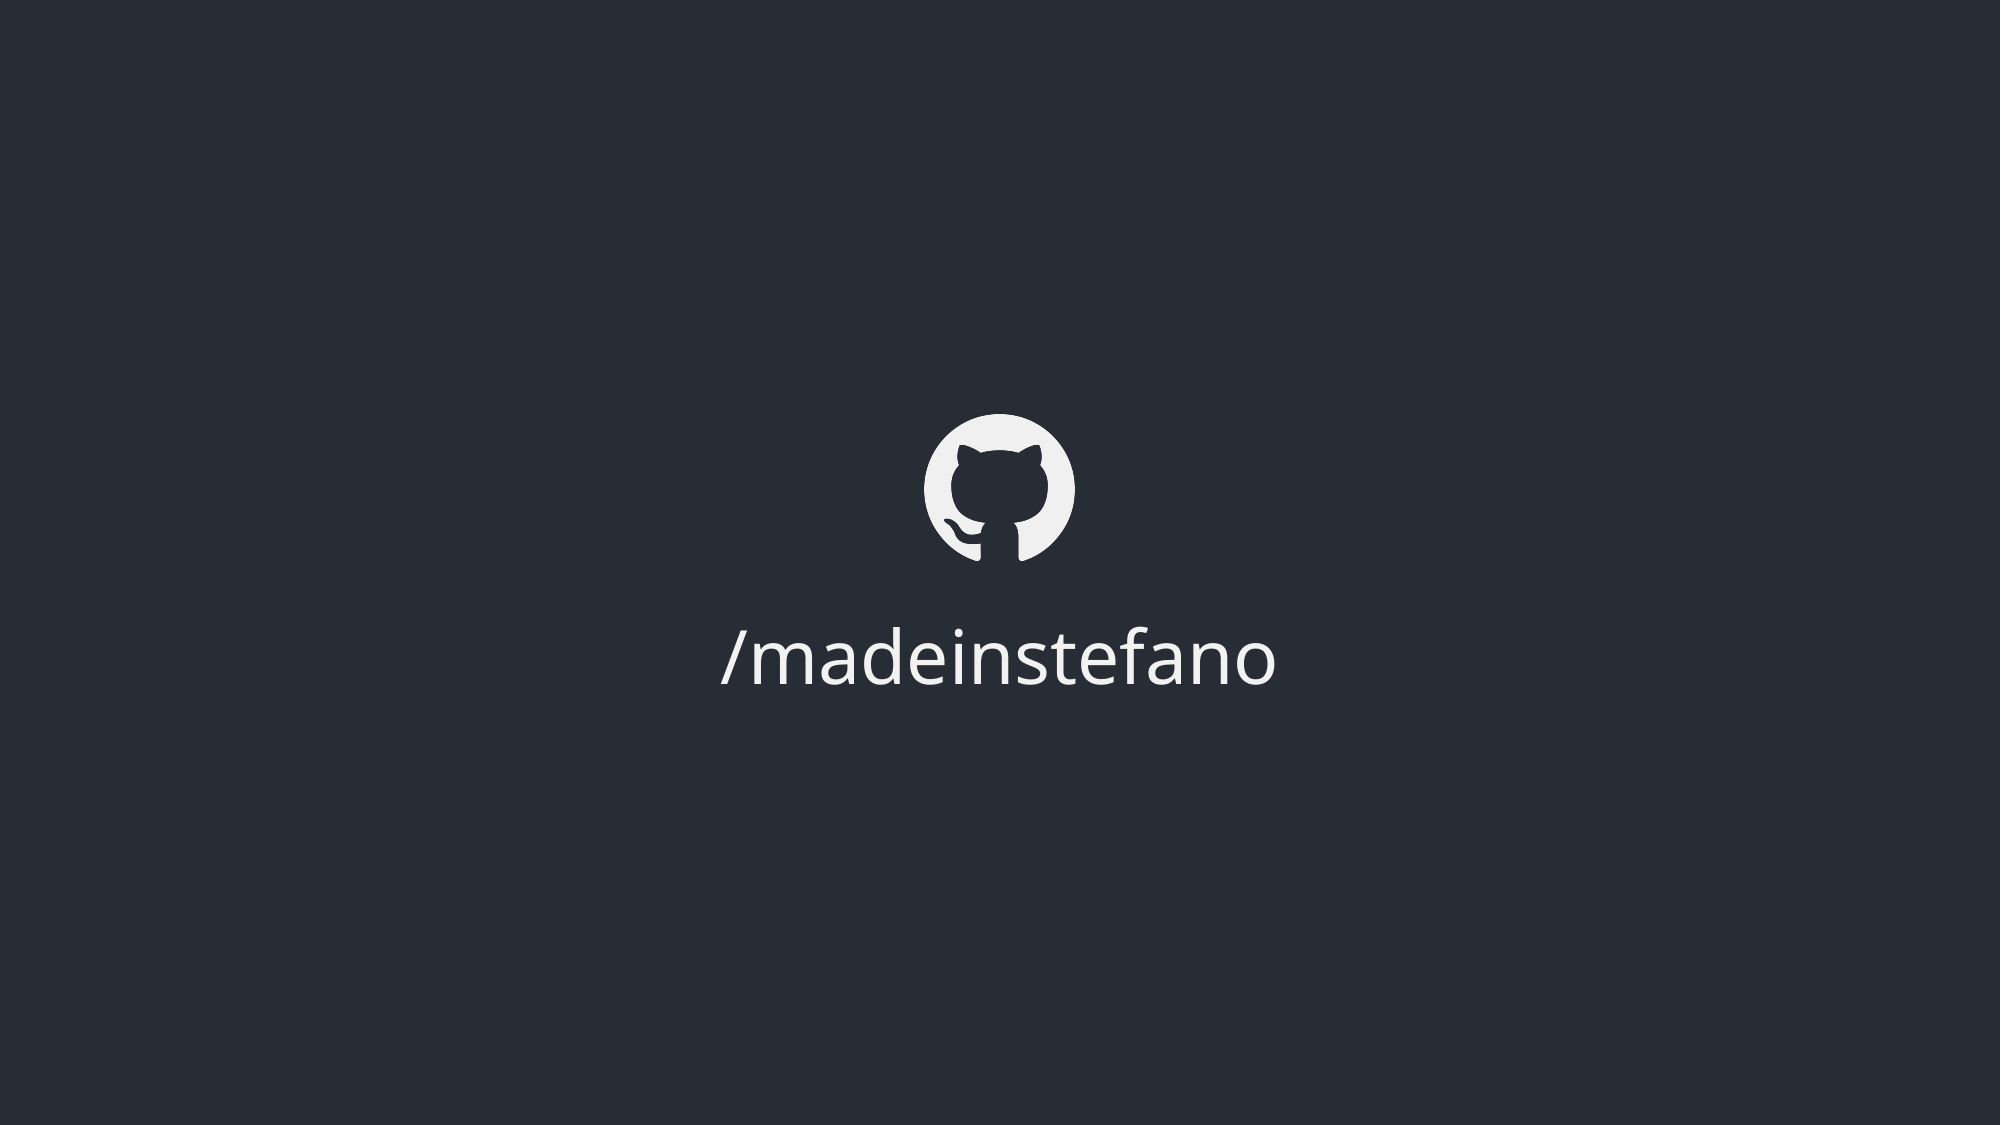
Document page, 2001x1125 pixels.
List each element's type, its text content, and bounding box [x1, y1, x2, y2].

picture [924, 412, 1075, 563]
title /madeinstefano [137, 576, 1863, 744]
